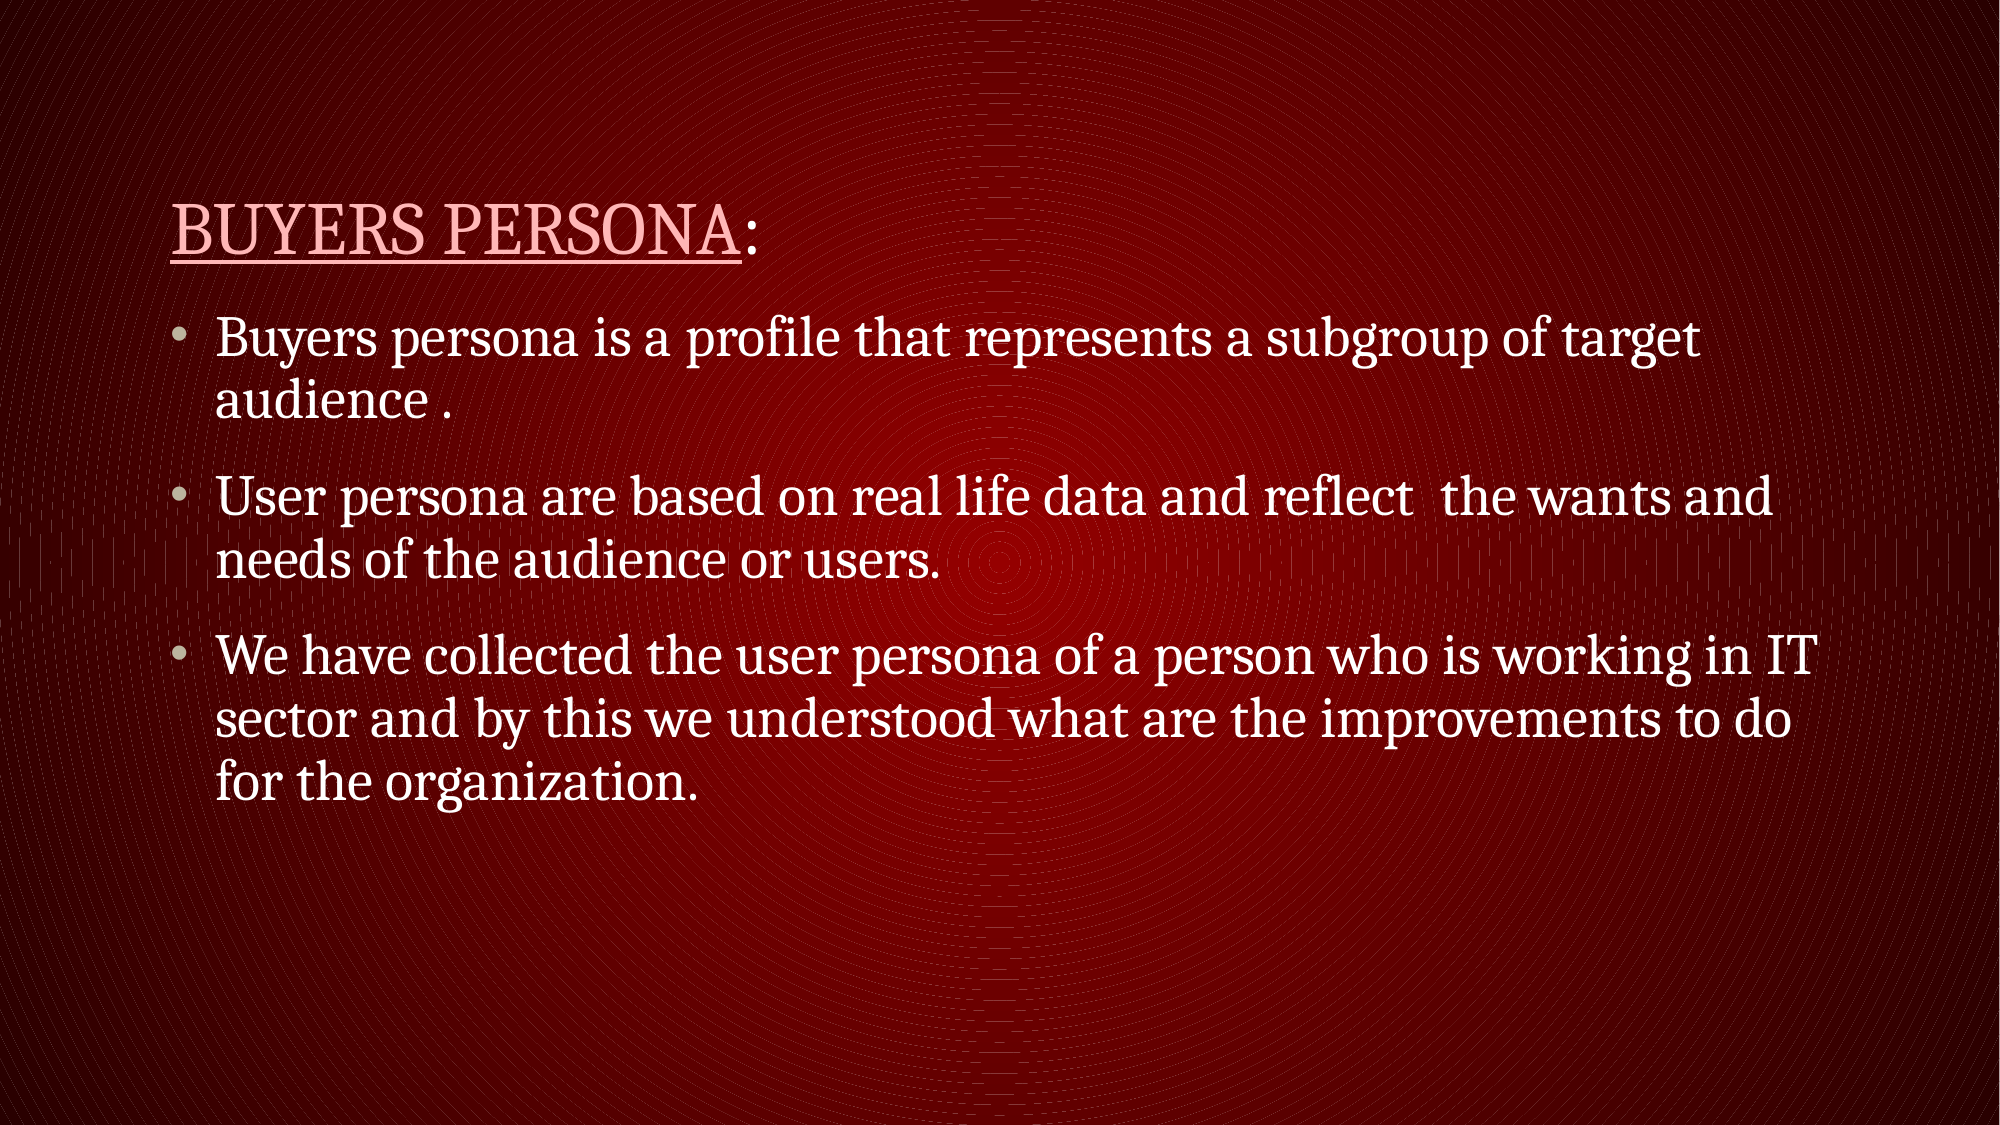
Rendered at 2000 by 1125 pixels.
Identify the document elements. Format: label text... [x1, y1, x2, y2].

title BUYERS PERSONA: [149, 79, 1850, 280]
list Buyers persona is a profile that represents a subgroup of target audience . User persona are based on real life data and reflect the wants and needs of the audience or users. We have collected the user persona of a person who is working in IT sector and by this we understood what are the improvements to do for the organization. [149, 295, 1850, 1030]
